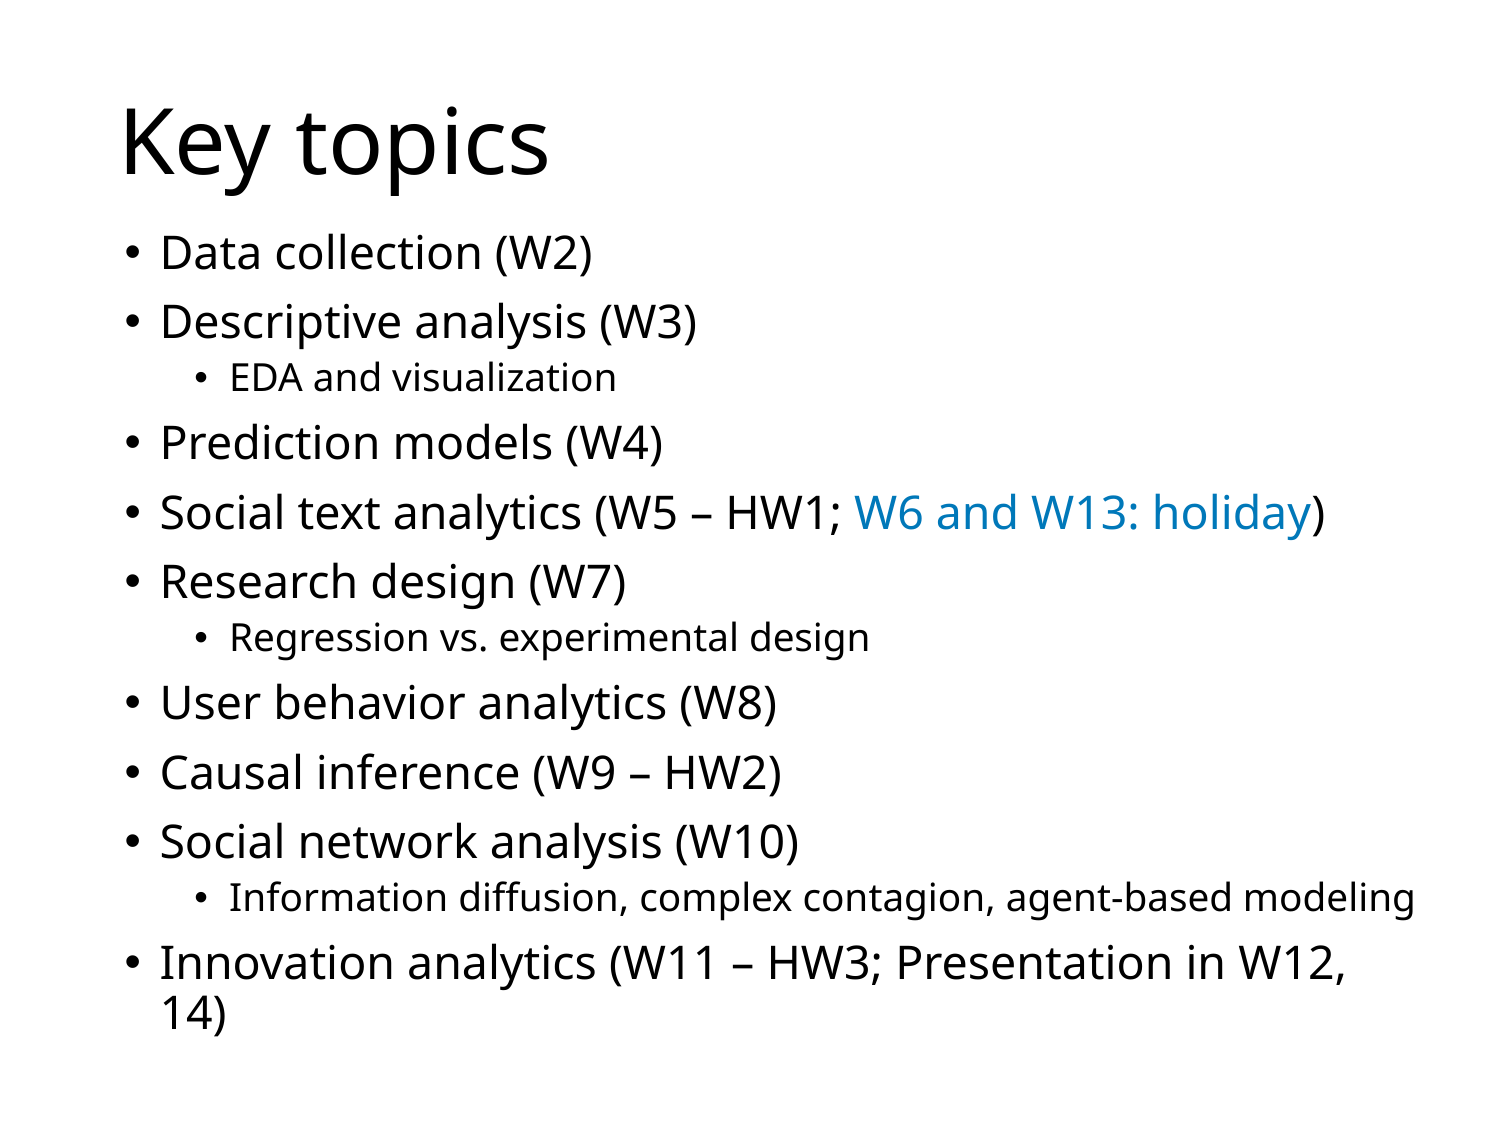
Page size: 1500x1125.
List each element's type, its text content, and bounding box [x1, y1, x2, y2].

title Key topics [103, 35, 1397, 254]
list Data collection (W2) Descriptive analysis (W3) EDA and visualization Prediction models (W4) Social text analytics (W5 – HW1; W6 and W13: holiday) Research design (W7) Regression vs. experimental design User behavior analytics (W8) Causal inference (W9 – HW2) Social network analysis (W10) Information diffusion, complex contagion, agent-based modeling Innovation analytics (W11 – HW3; Presentation in W12, 14) [109, 221, 1440, 1076]
